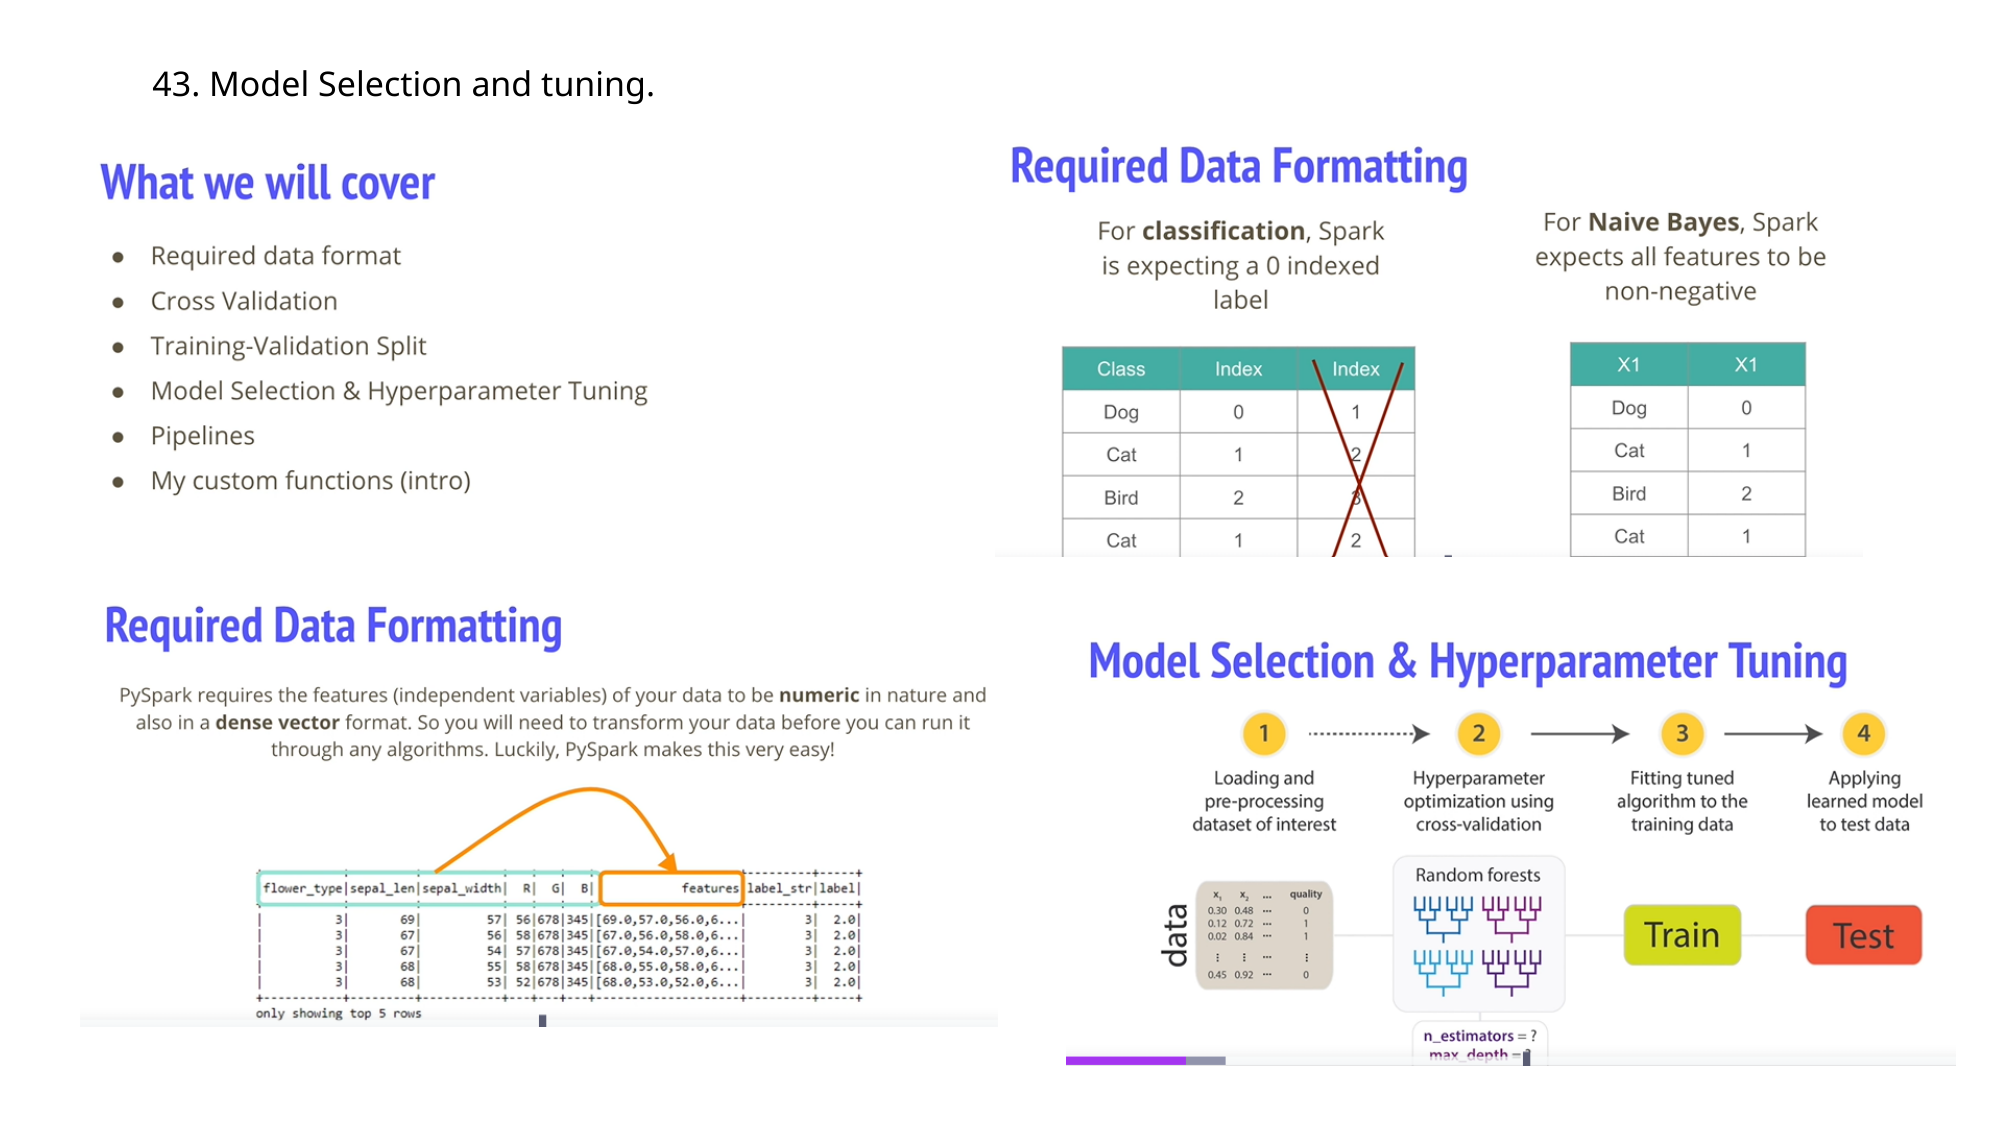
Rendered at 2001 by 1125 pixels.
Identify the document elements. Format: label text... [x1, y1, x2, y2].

picture [995, 139, 1863, 558]
picture [1066, 610, 1956, 1066]
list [80, 143, 664, 513]
picture [80, 584, 998, 1028]
title 43. Model Selection and tuning. [137, 59, 1863, 112]
